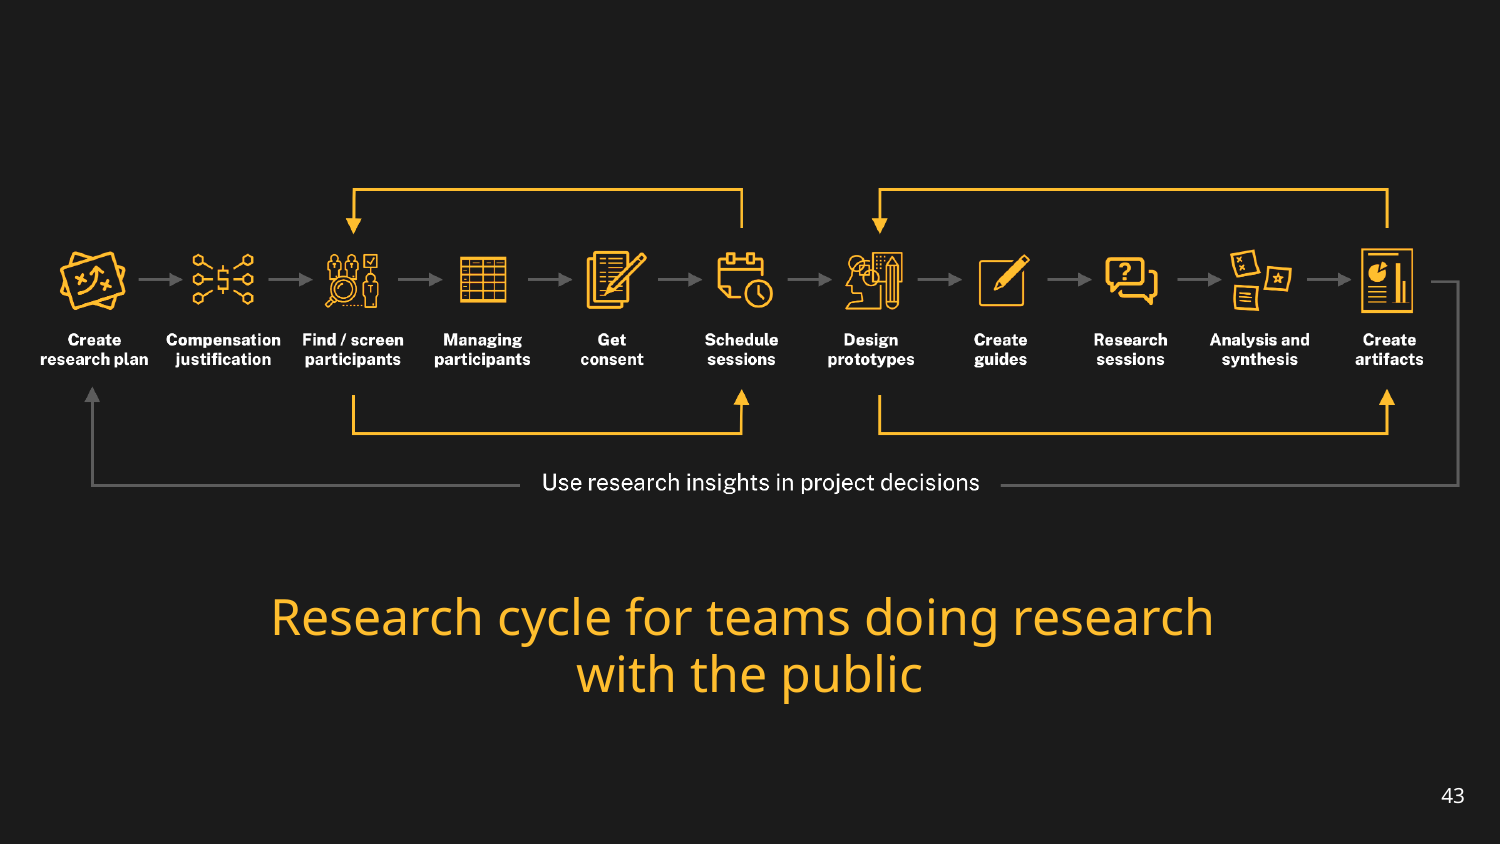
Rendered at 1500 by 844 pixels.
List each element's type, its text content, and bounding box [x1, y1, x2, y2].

title Research cycle for teams doing research with the public [51, 541, 1449, 753]
picture [25, 148, 1485, 511]
slide_number 43 [1389, 764, 1480, 830]
